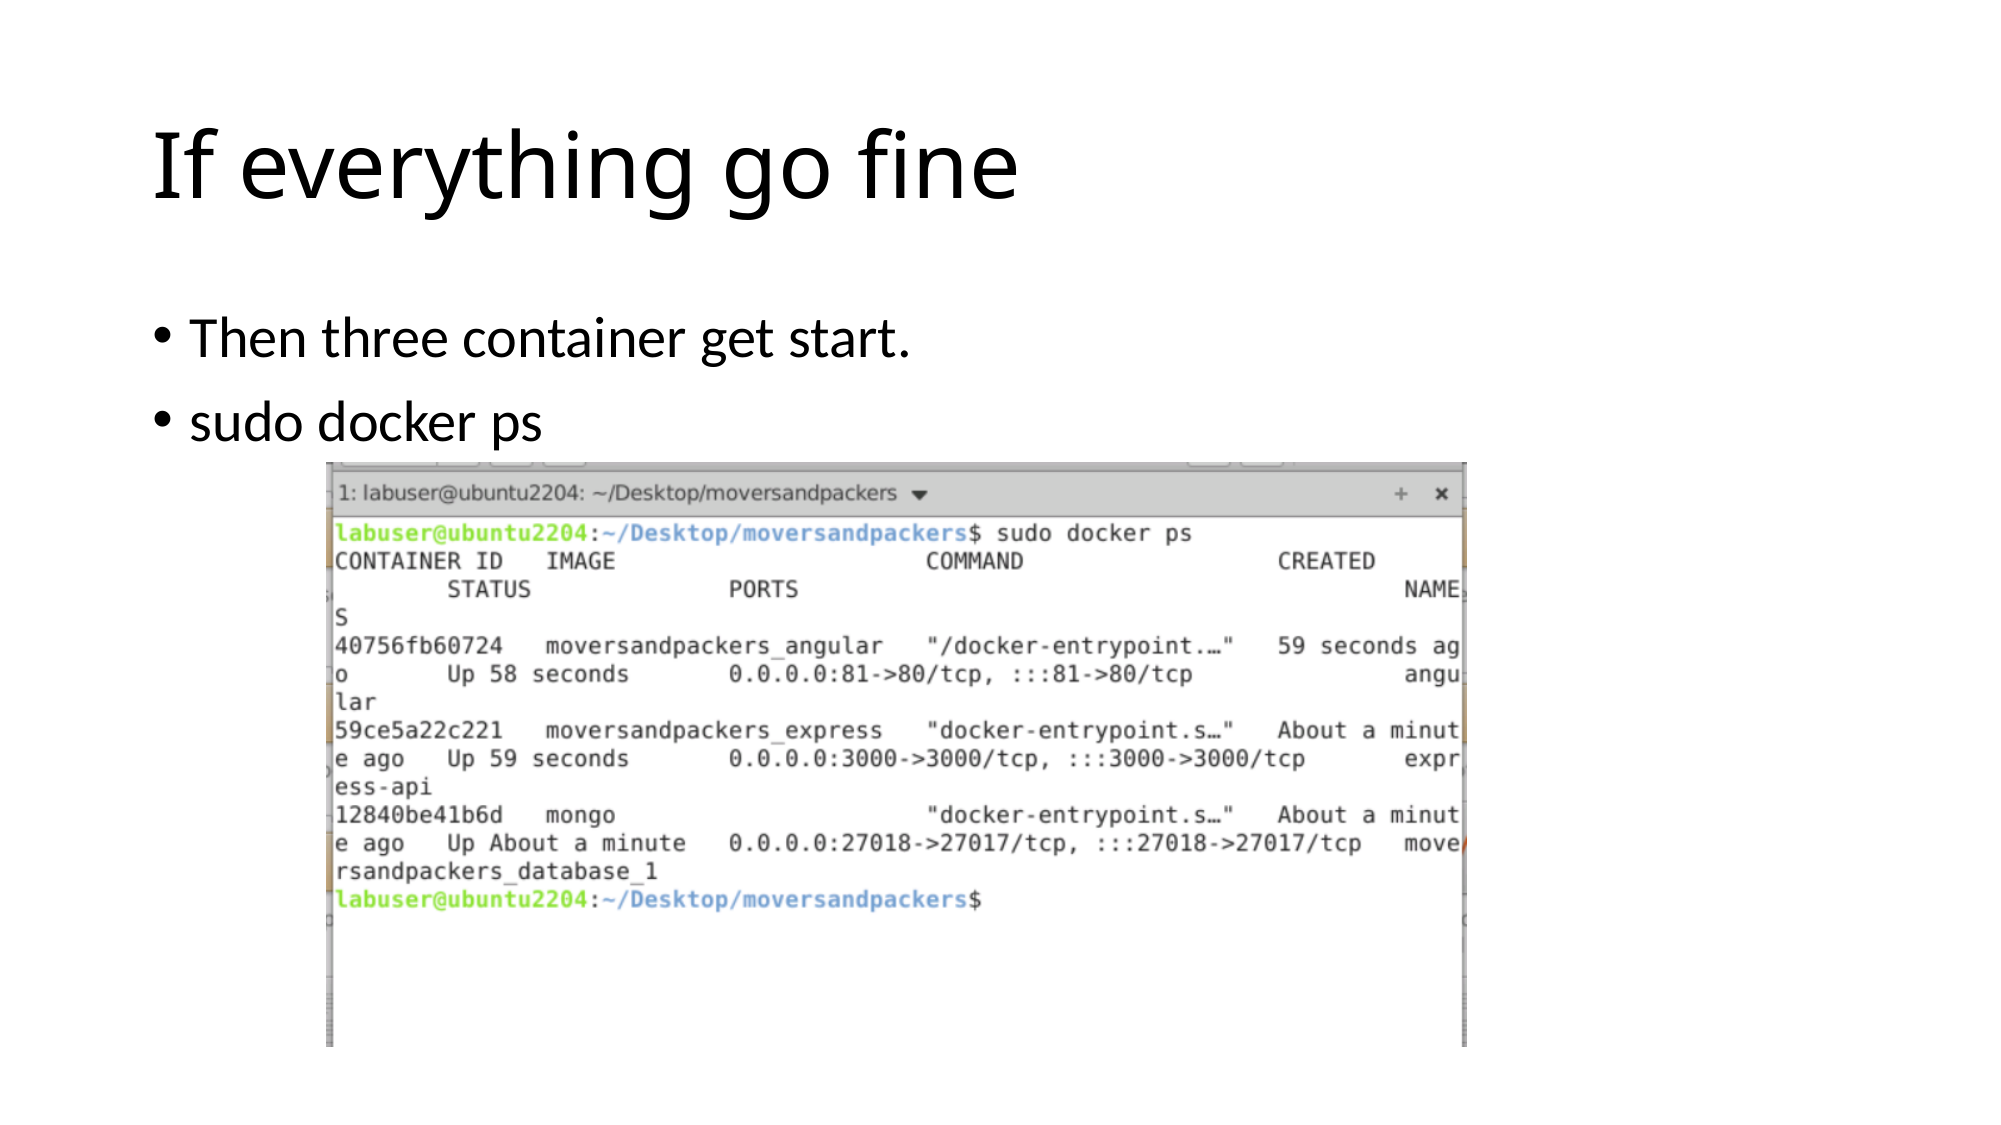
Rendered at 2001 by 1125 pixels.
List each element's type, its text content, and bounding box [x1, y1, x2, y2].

list Then three container get start. sudo docker ps [137, 299, 1760, 483]
title If everything go fine [137, 59, 1863, 278]
picture [326, 462, 1467, 1047]
